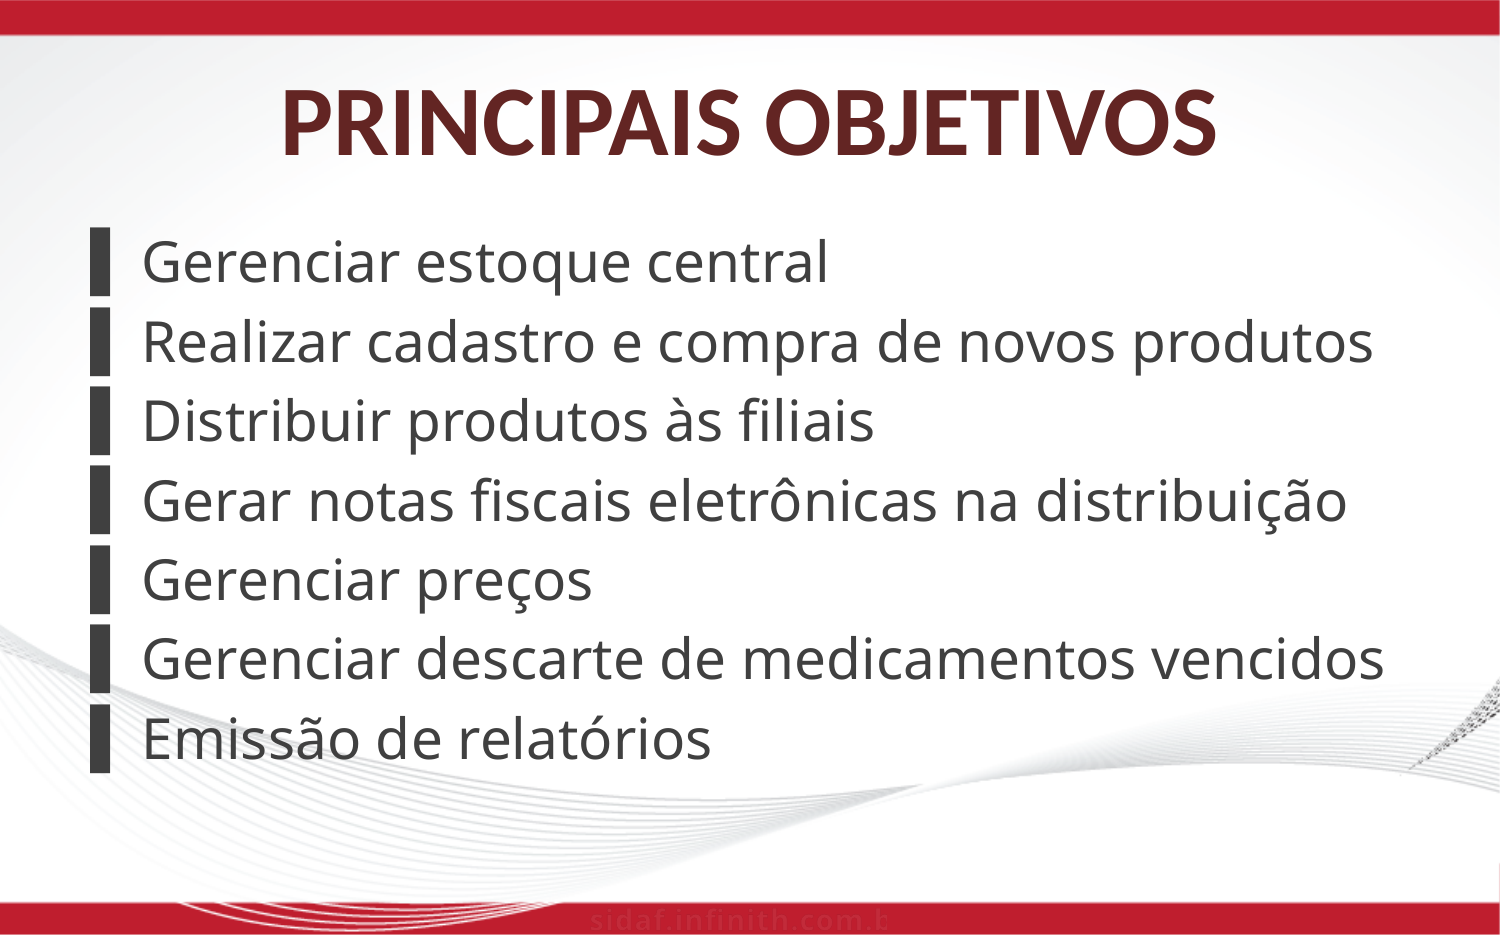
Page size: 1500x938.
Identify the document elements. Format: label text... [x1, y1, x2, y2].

picture [0, 0, 1500, 938]
list Gerenciar estoque central Realizar cadastro e compra de novos produtos Distribuir produtos às filiais Gerar notas fiscais eletrônicas na distribuição Gerenciar preços Gerenciar descarte de medicamentos vencidos Emissão de relatórios [75, 218, 1425, 838]
title Principais objetivos [75, 37, 1425, 194]
